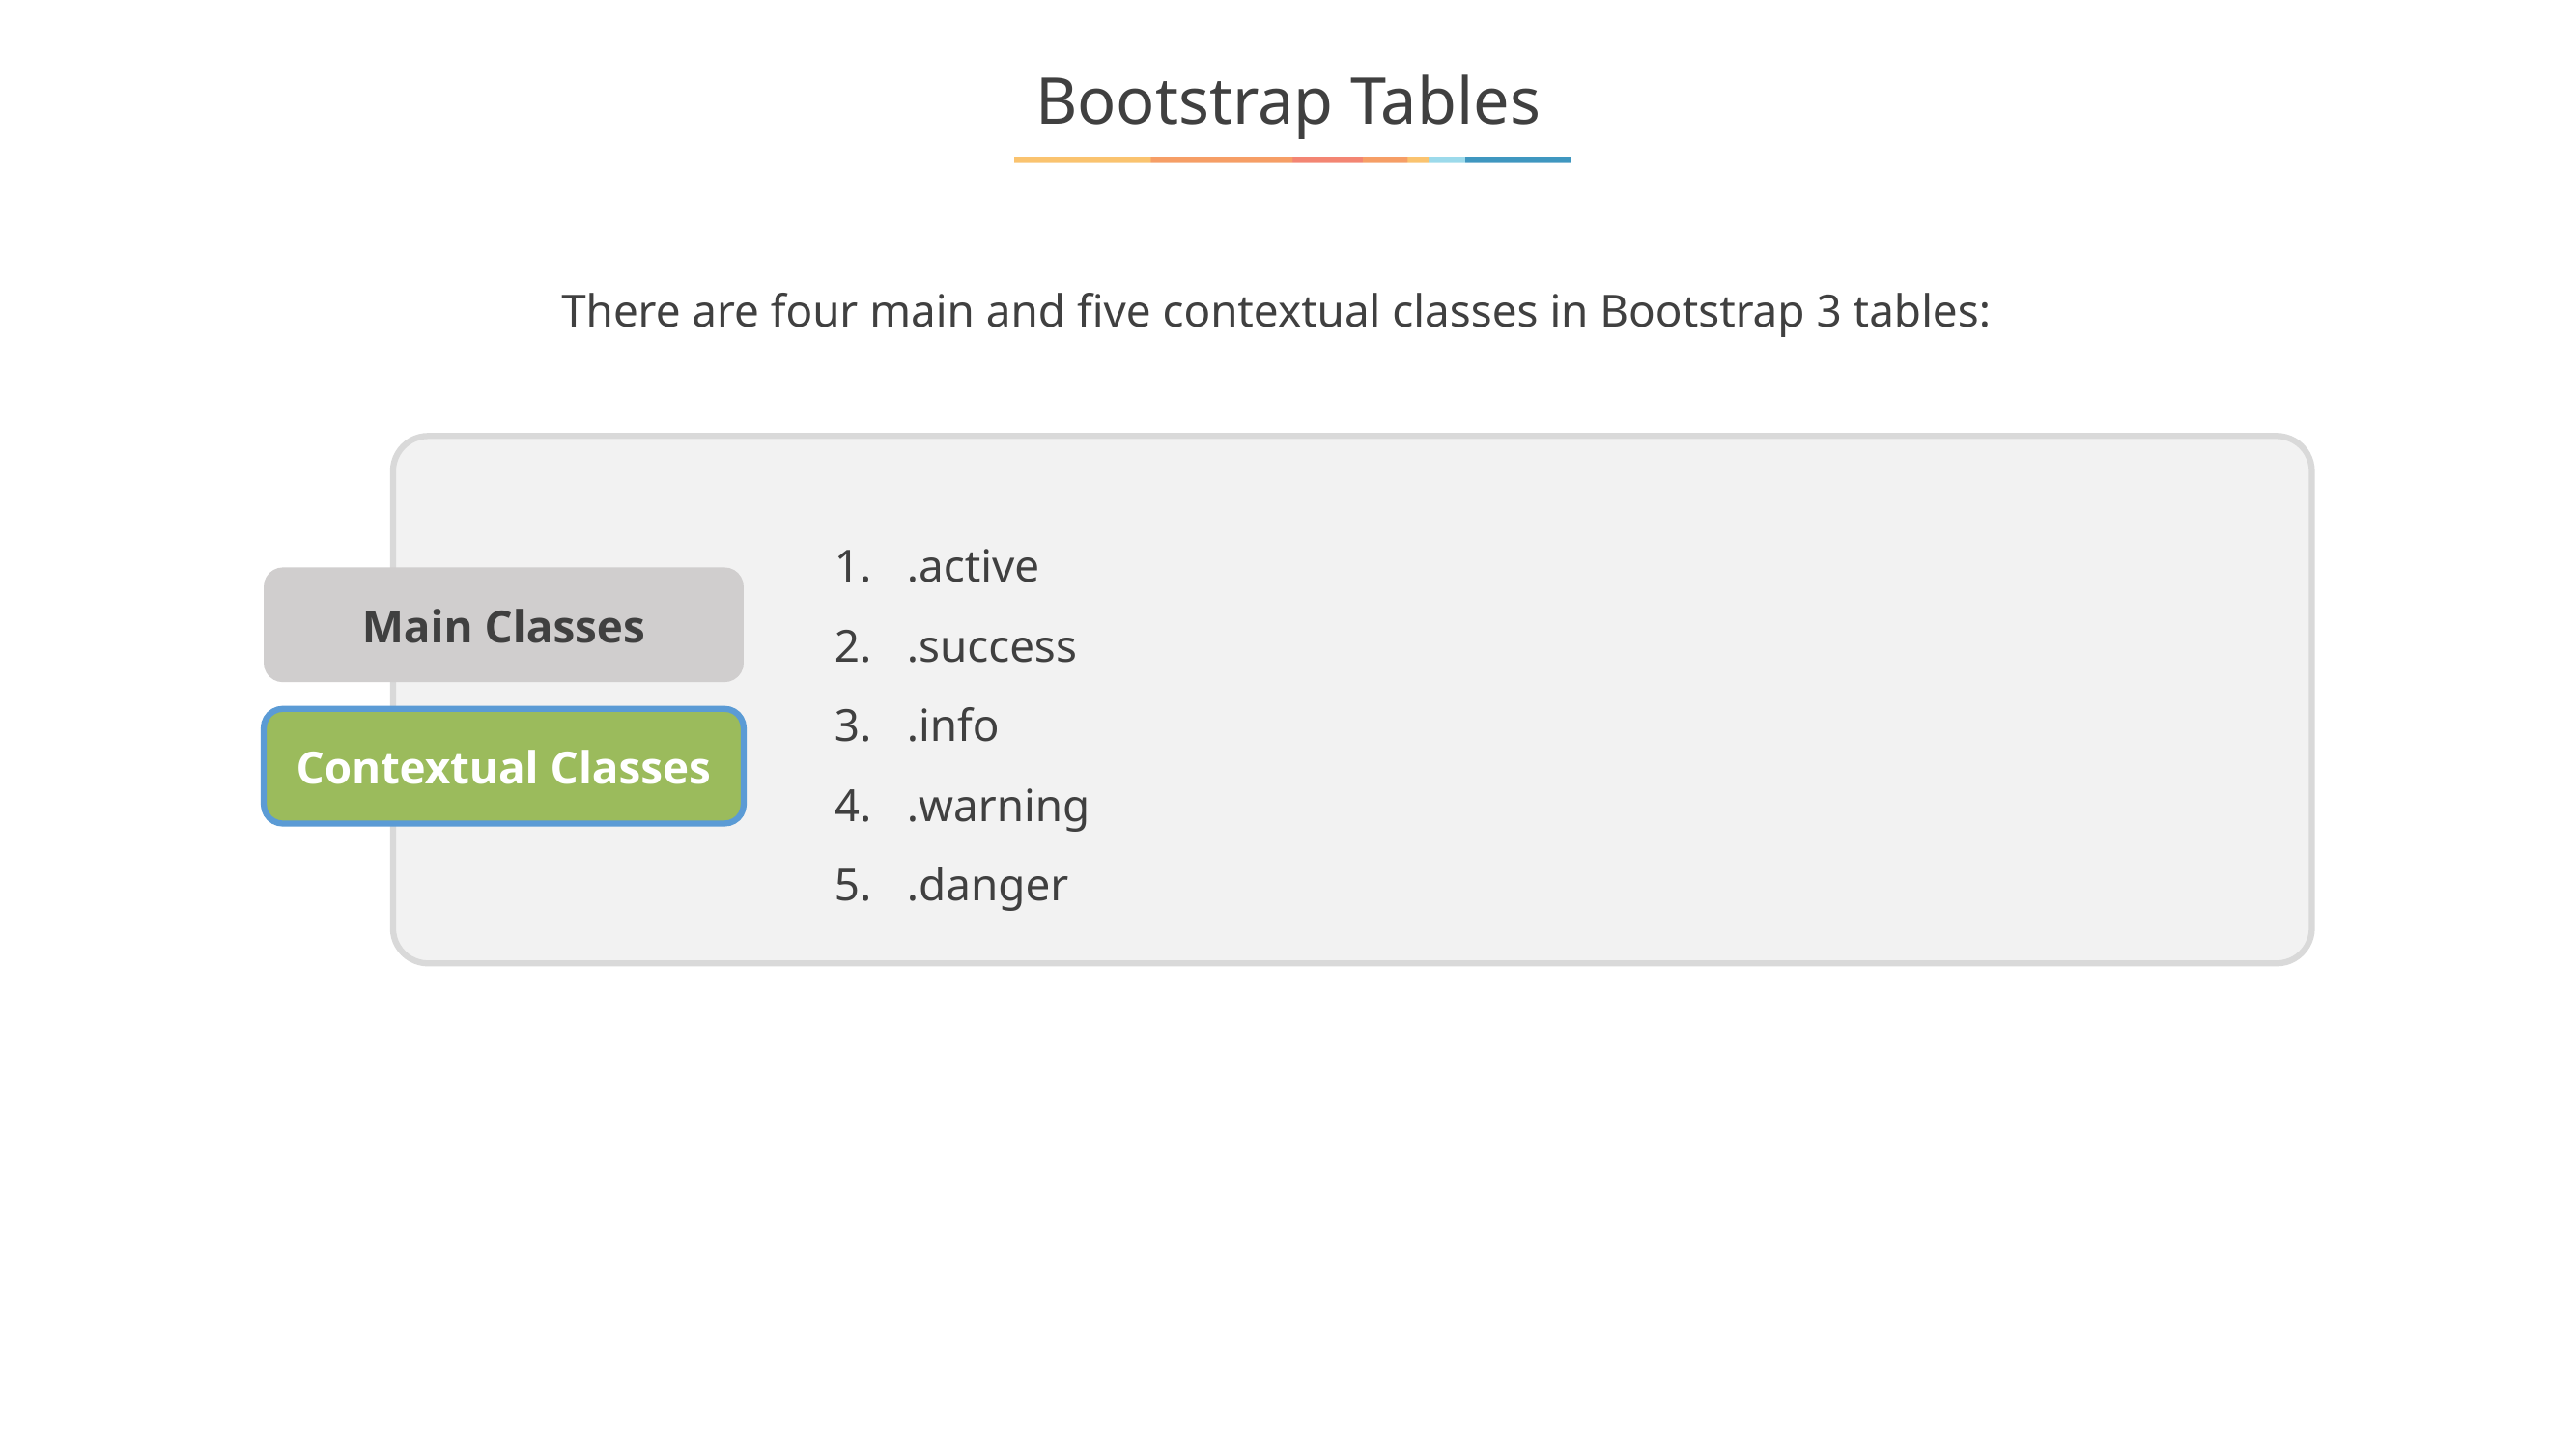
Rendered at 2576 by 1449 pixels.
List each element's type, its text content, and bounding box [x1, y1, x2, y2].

text_box There are four main and five contextual classes in Bootstrap 3 tables: [547, 269, 2006, 344]
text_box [264, 436, 2312, 964]
title Bootstrap Tables [0, 50, 2576, 156]
picture [1013, 140, 1571, 181]
